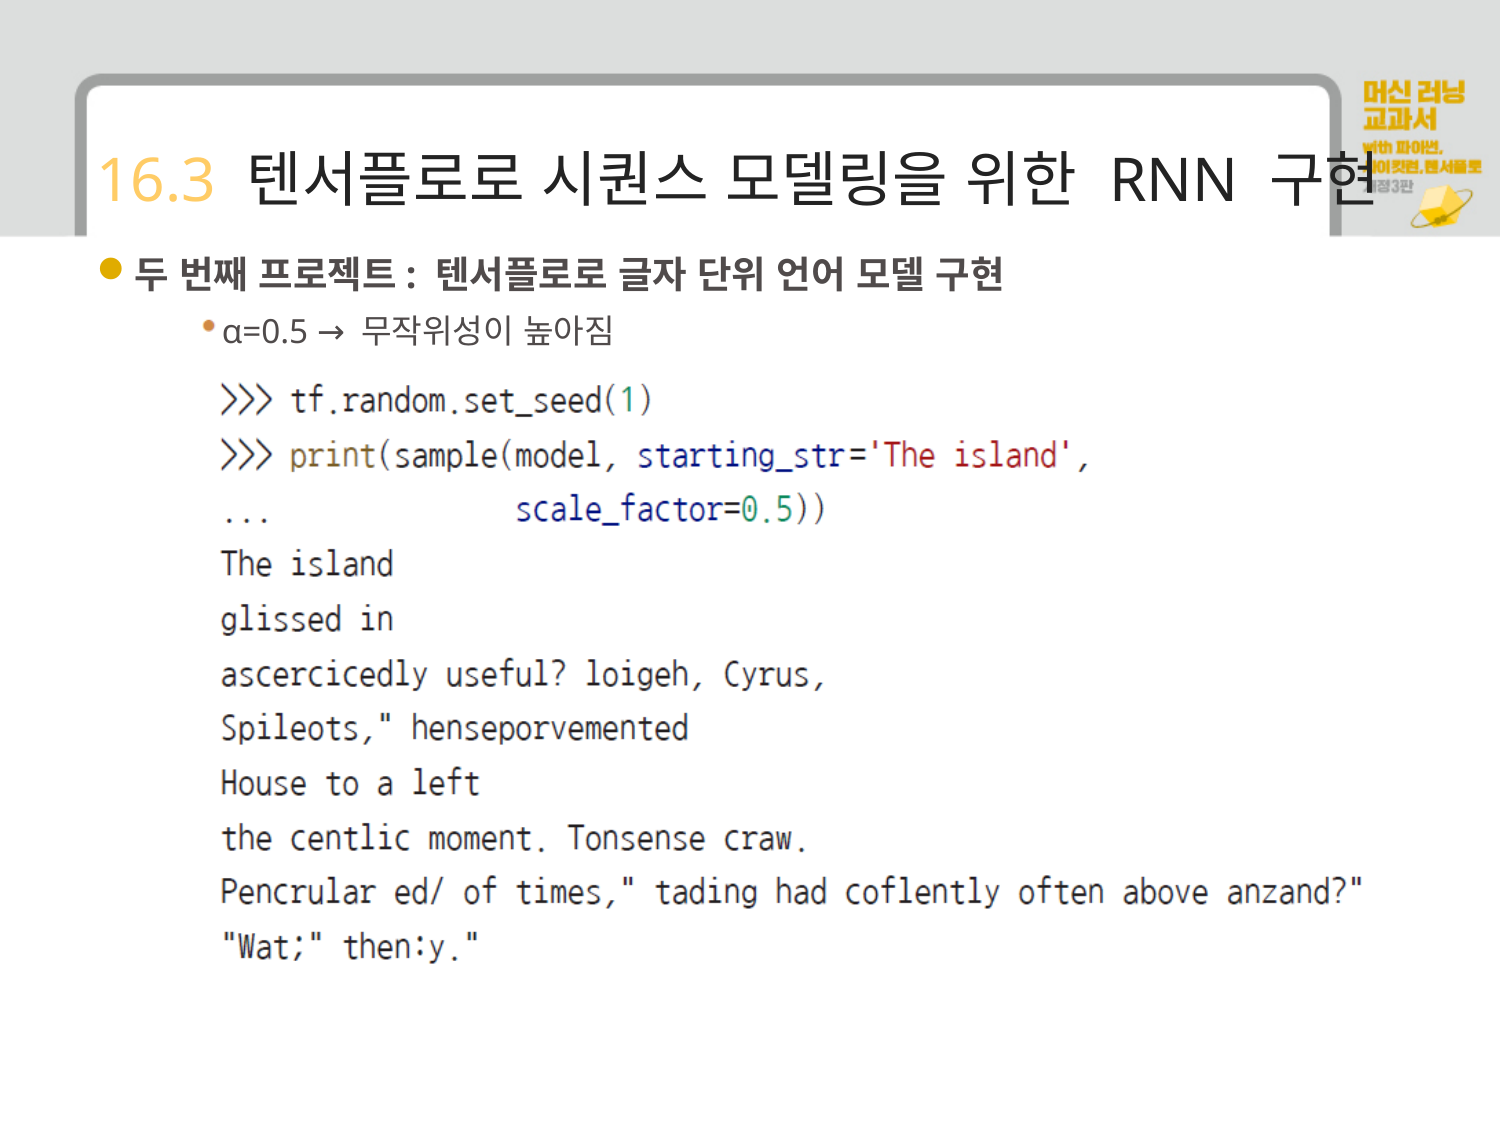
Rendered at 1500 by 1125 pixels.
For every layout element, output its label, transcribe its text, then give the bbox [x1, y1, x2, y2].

title 16.3 텐서플로로 시퀀스 모델링을 위한 RNN 구현 [81, 90, 1412, 222]
list 두 번째 프로젝트: 텐서플로로 글자 단위 언어 모델 구현 α=0.5 → 무작위성이 높아짐 [81, 239, 1459, 1054]
picture [0, 0, 1500, 1125]
